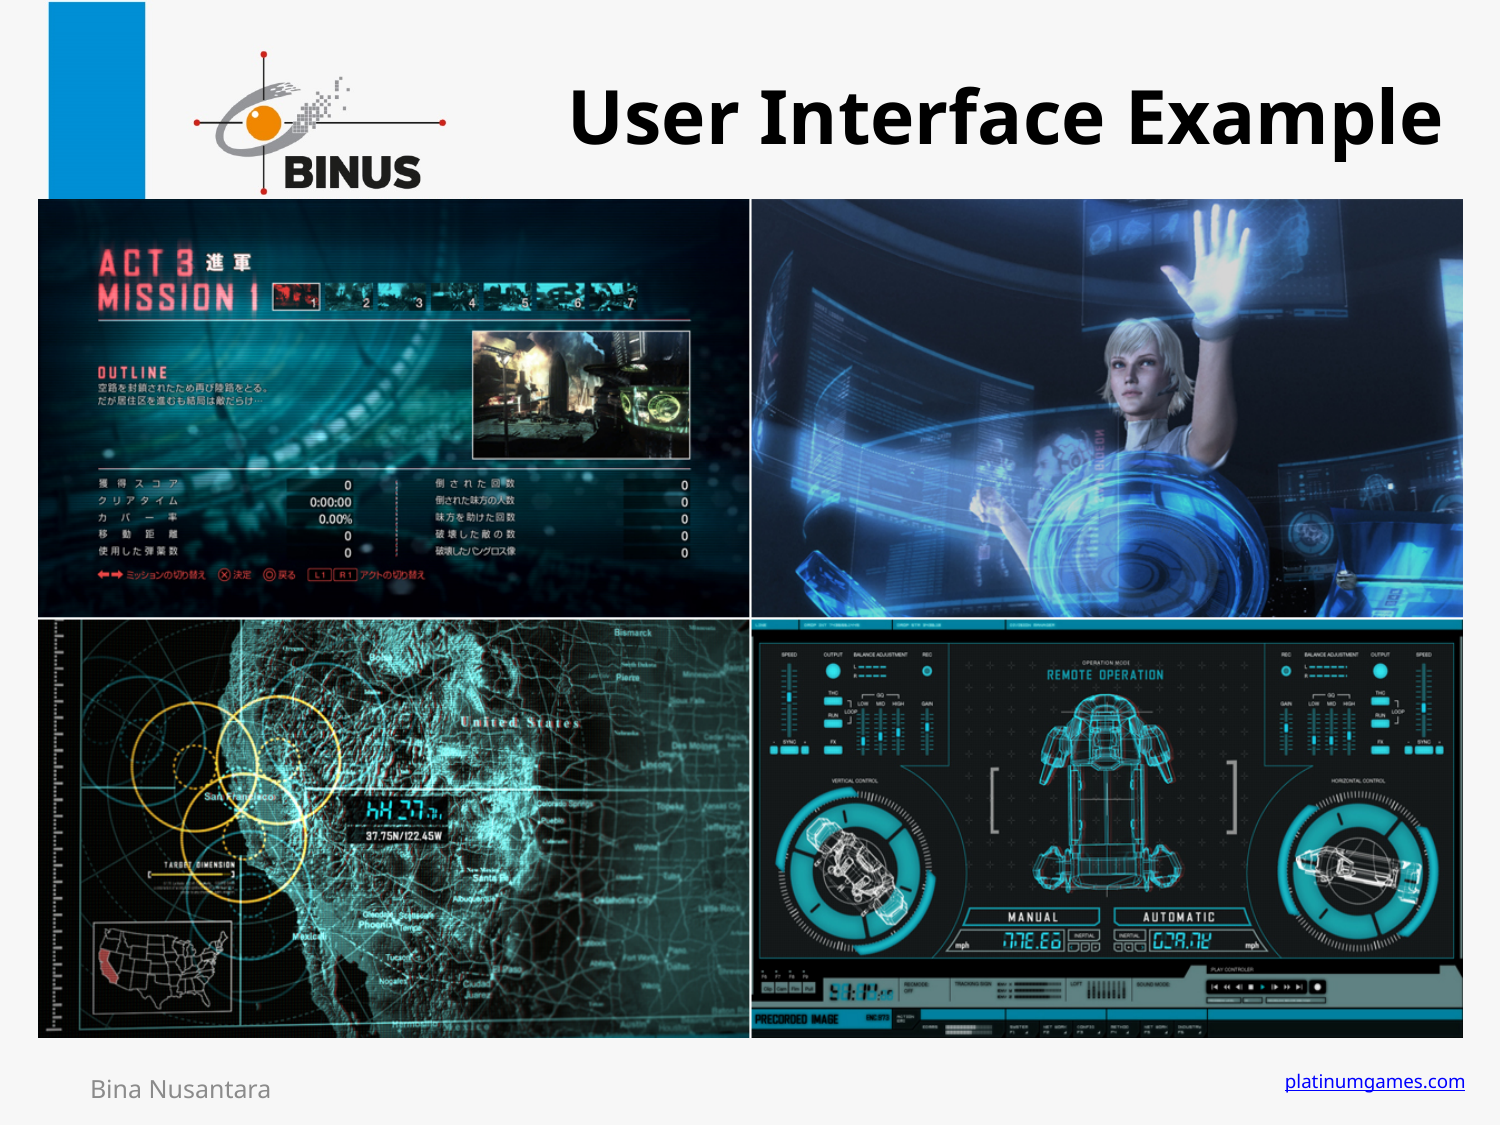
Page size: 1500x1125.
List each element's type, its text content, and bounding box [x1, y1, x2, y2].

picture [0, 0, 1500, 1038]
text_box platinumgames.com [1270, 1062, 1481, 1103]
text_box User Interface Example [487, 62, 1500, 163]
slide_number Bina Nusantara [75, 1058, 425, 1119]
